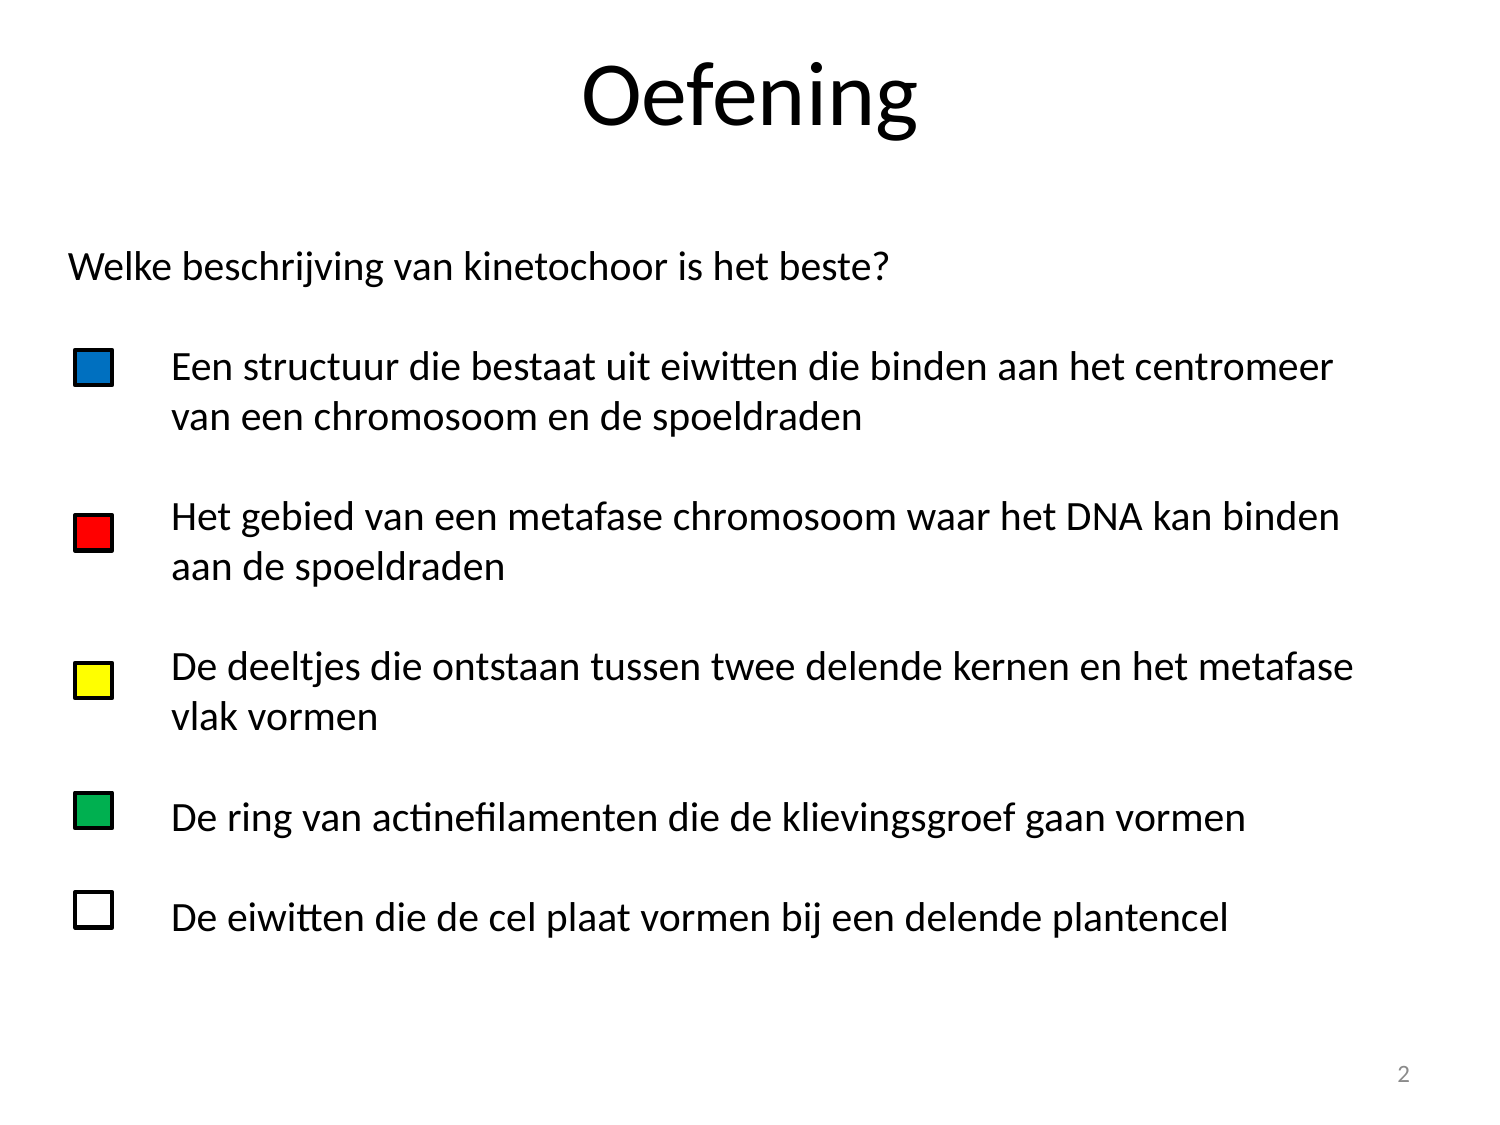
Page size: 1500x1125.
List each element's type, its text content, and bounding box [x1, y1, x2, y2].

text_box [73, 513, 114, 553]
slide_number 2 [1074, 1042, 1425, 1103]
text_box [73, 348, 114, 387]
text_box [73, 661, 114, 700]
text_box [73, 791, 114, 830]
text_box [73, 890, 114, 930]
title Oefening [75, 0, 1425, 183]
text_box Welke beschrijving van kinetochoor is het beste? Een structuur die bestaat uit eiwitten die binden aan het centromeer van een chromosoom en de spoeldraden Het gebied van een metafase chromosoom waar het DNA kan binden aan de spoeldraden De deeltjes die ontstaan tussen twee delende kernen en het metafase vlak vormen De ring van actinefilamenten die de klievingsgroef gaan vormen De eiwitten die de cel plaat vormen bij een delende plantencel [53, 231, 1388, 947]
